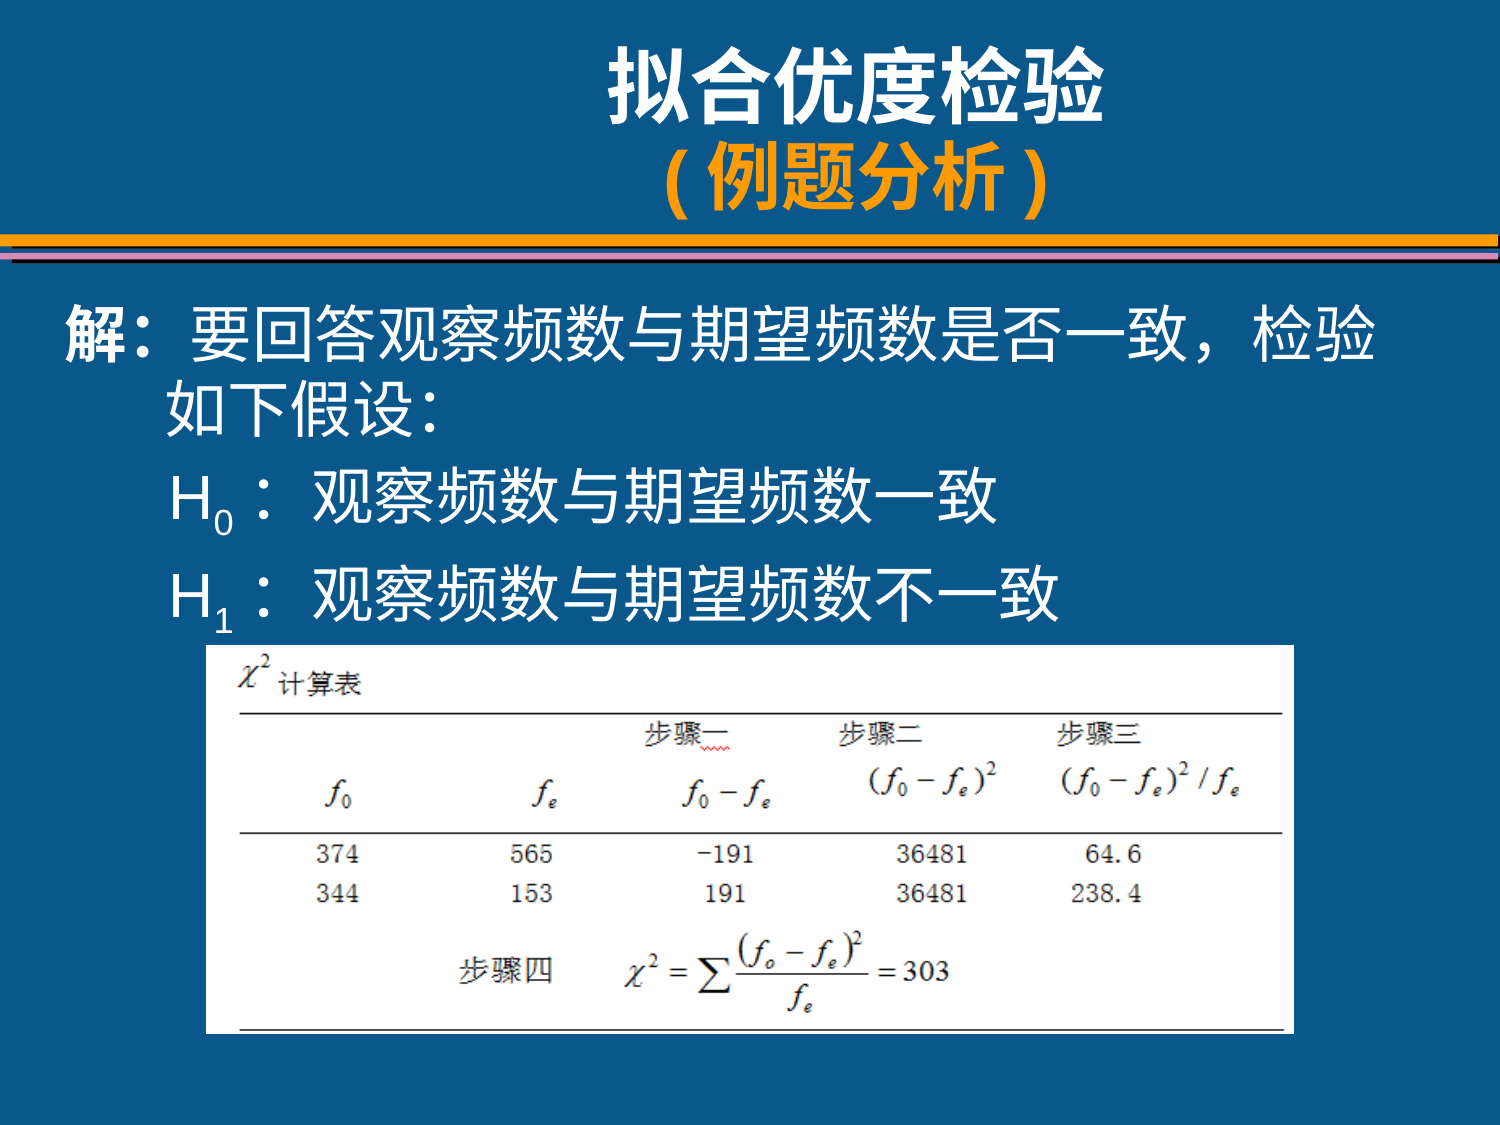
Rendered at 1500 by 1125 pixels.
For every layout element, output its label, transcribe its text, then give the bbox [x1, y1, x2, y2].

title 拟合优度检验 (例题分析) [300, 37, 1413, 225]
list 解：要回答观察频数与期望频数是否一致，检验如下假设： H0：观察频数与期望频数一致 H1：观察频数与期望频数不一致 [50, 287, 1436, 1013]
picture [206, 645, 1294, 1034]
